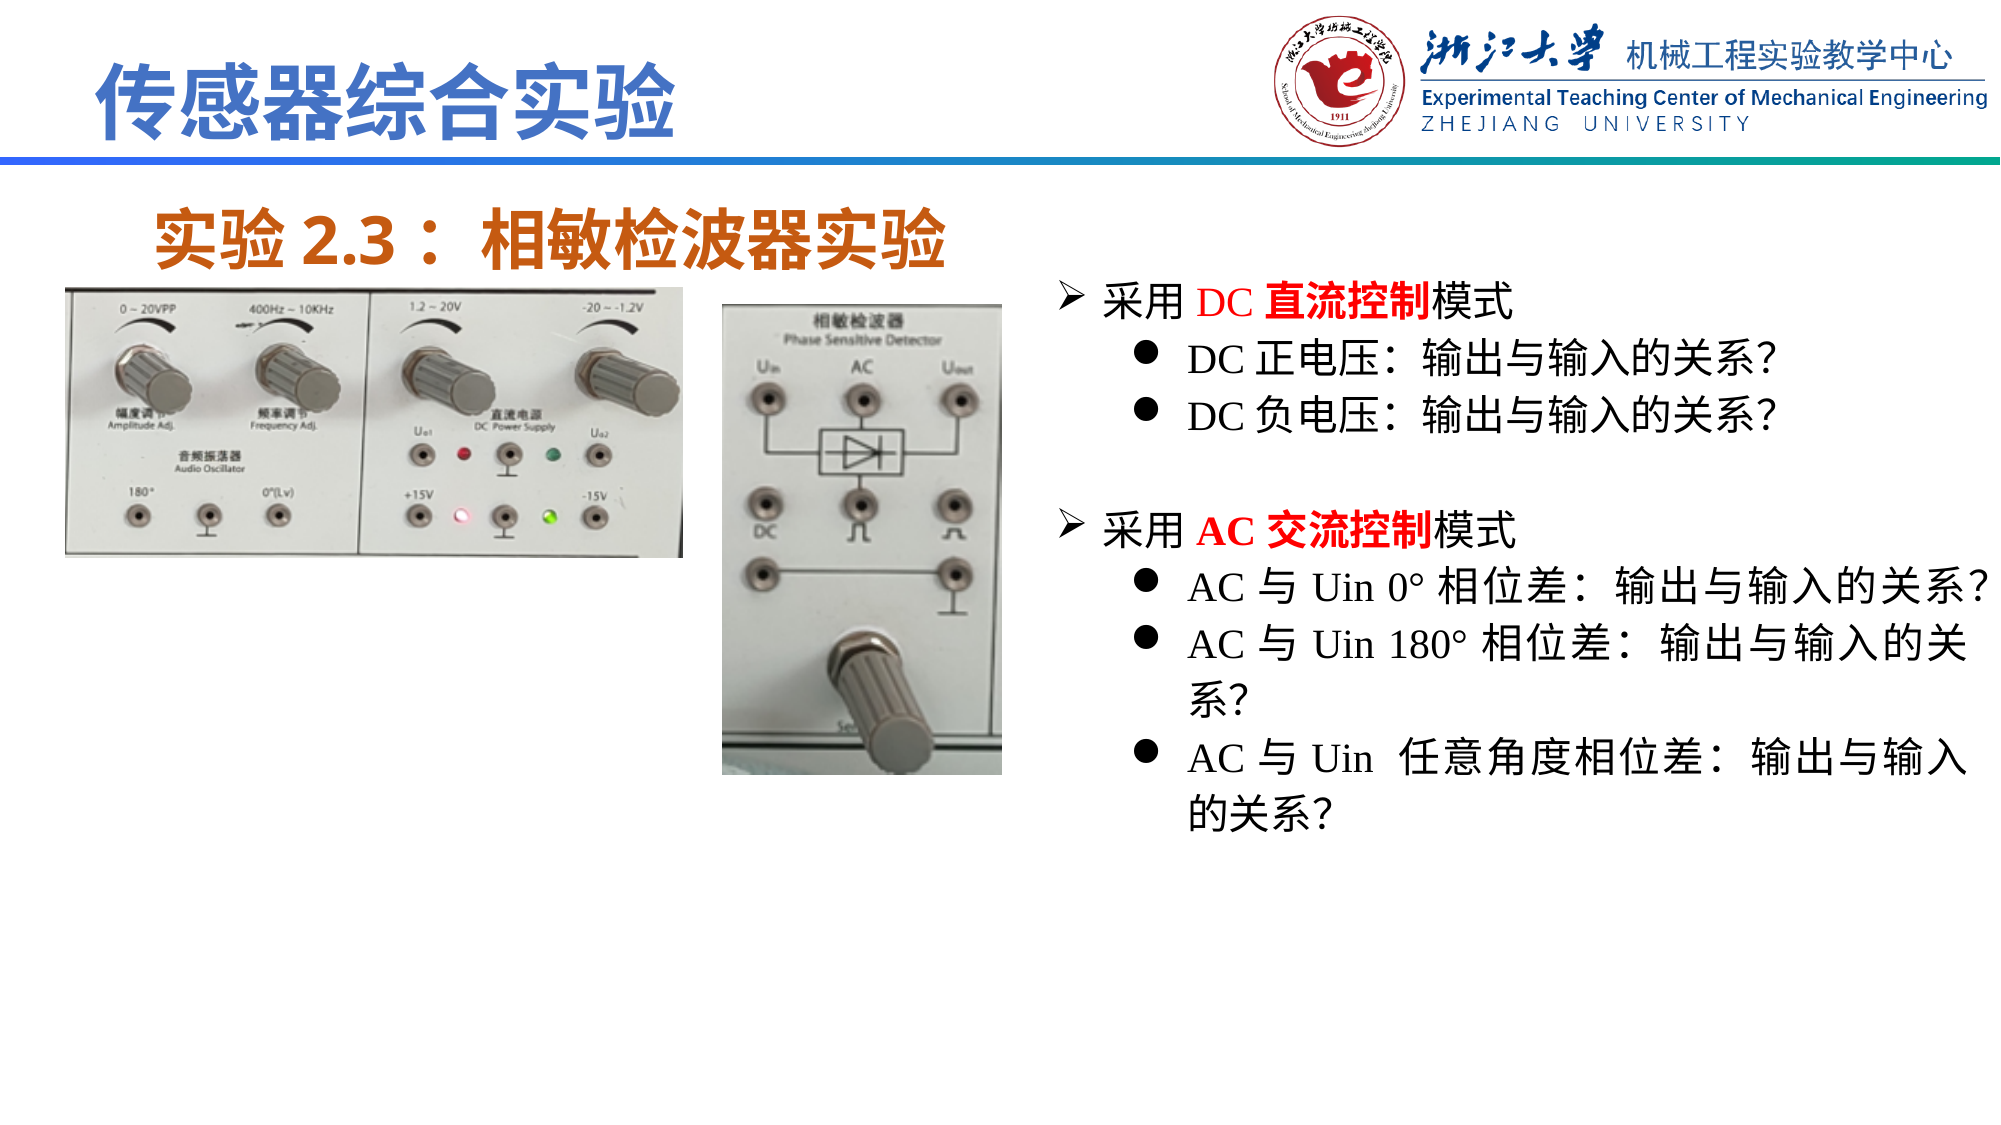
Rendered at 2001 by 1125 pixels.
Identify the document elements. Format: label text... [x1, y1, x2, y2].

picture [722, 304, 1002, 775]
picture [1268, 9, 2001, 150]
picture [65, 287, 683, 558]
text_box 采用DC直流控制模式 DC正电压：输出与输入的关系？ DC负电压：输出与输入的关系？ 采用AC交流控制模式 AC与Uin 0°相位差：输出与输入的关系？ AC与Uin 180°相位差：输出与输入的关系？ AC与Uin 任意角度相位差：输出与输入的关系？ [1040, 260, 1984, 846]
title 实验2.3：相敏检波器实验 [137, 199, 1863, 288]
